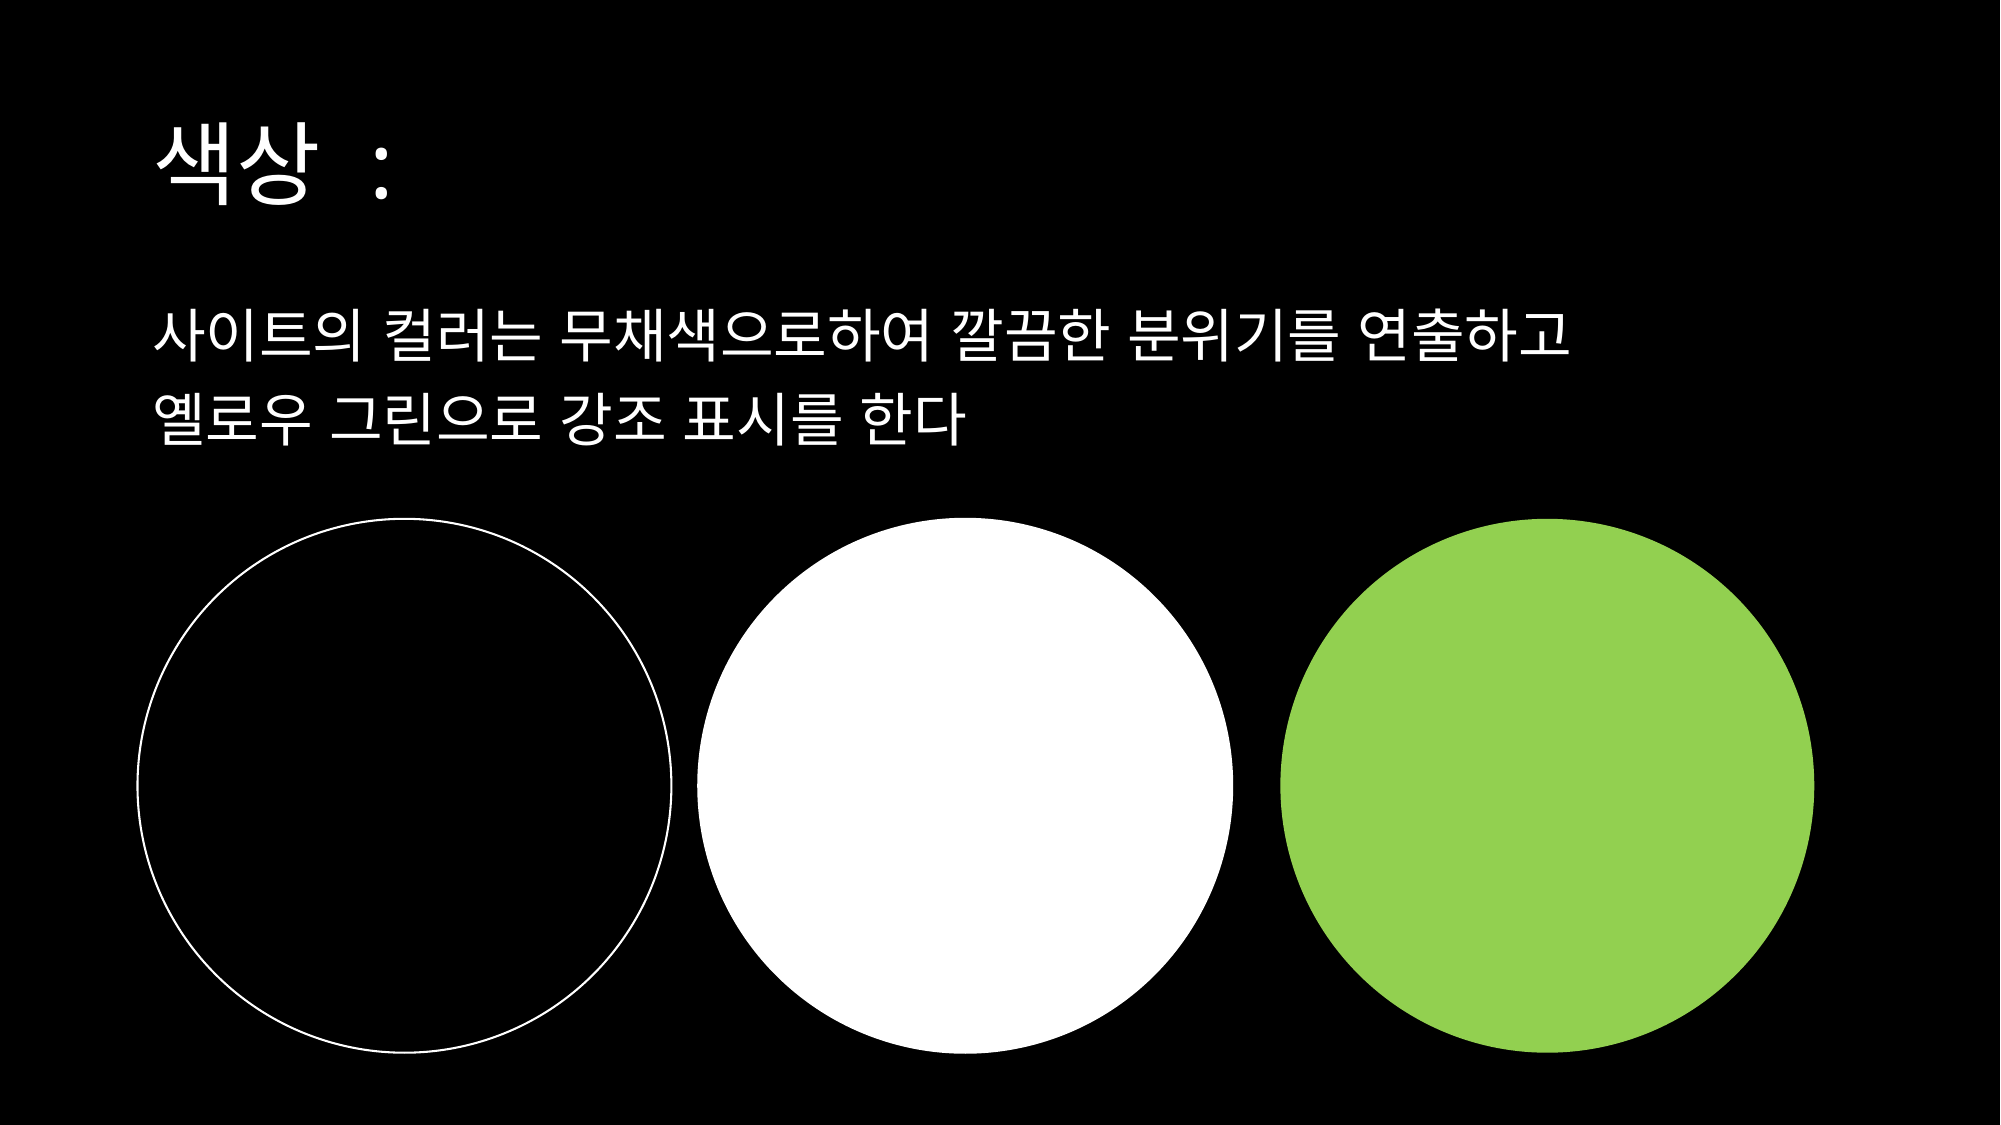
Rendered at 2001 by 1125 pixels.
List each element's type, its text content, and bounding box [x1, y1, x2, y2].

title 색상 : [137, 59, 1863, 278]
list 사이트의 컬러는 무채색으로하여 깔끔한 분위기를 연출하고 옐로우 그린으로 강조 표시를 한다 [137, 299, 1863, 1014]
text_box [697, 517, 1234, 1054]
text_box [1279, 517, 1816, 1054]
text_box [136, 517, 673, 1054]
